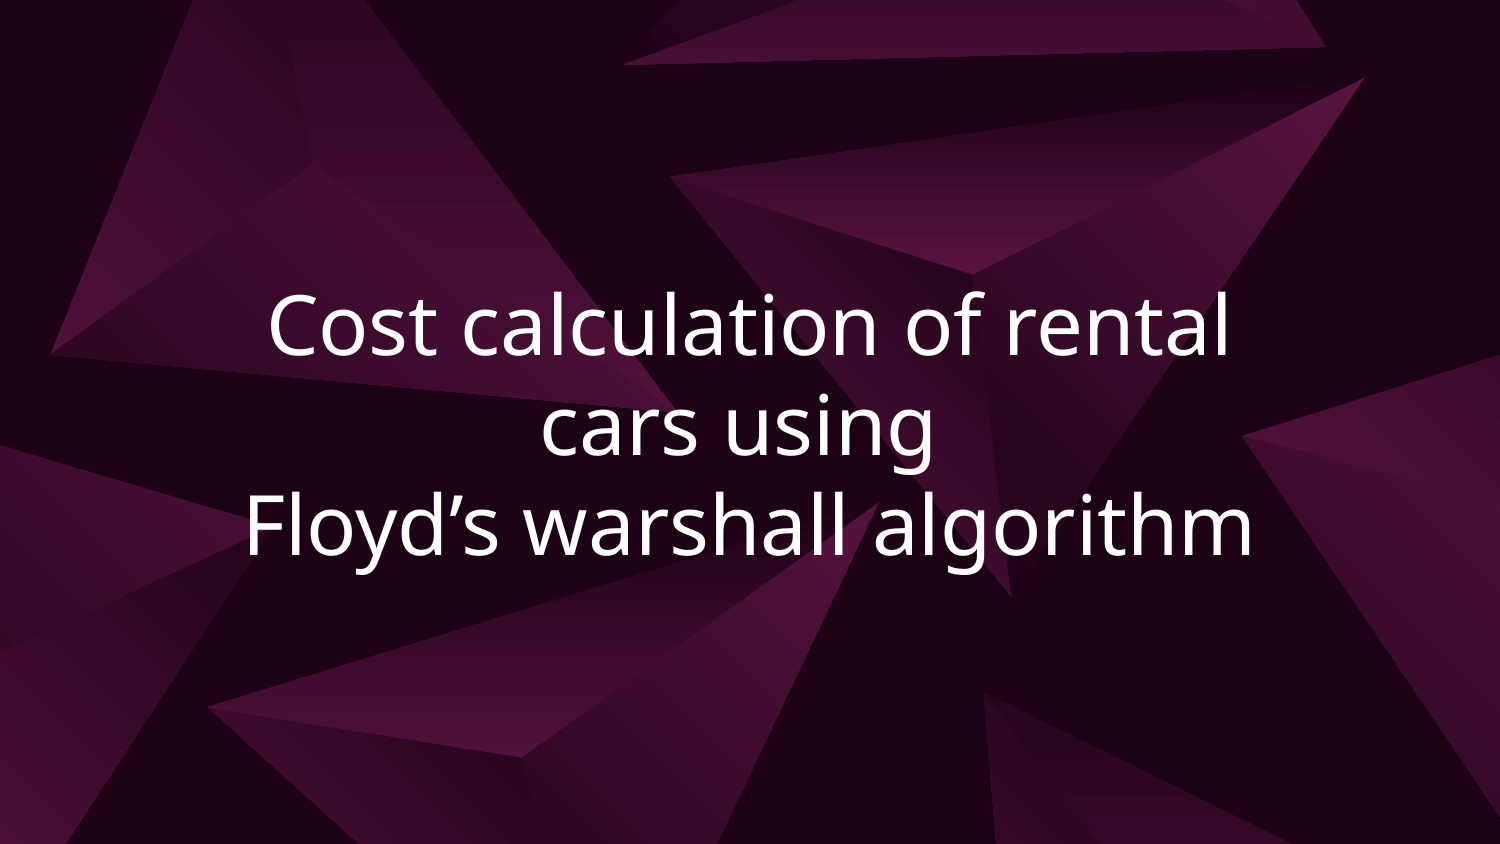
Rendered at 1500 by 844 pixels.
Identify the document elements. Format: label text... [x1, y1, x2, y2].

title Cost calculation of rental cars using Floyd’s warshall algorithm [218, 231, 1282, 613]
